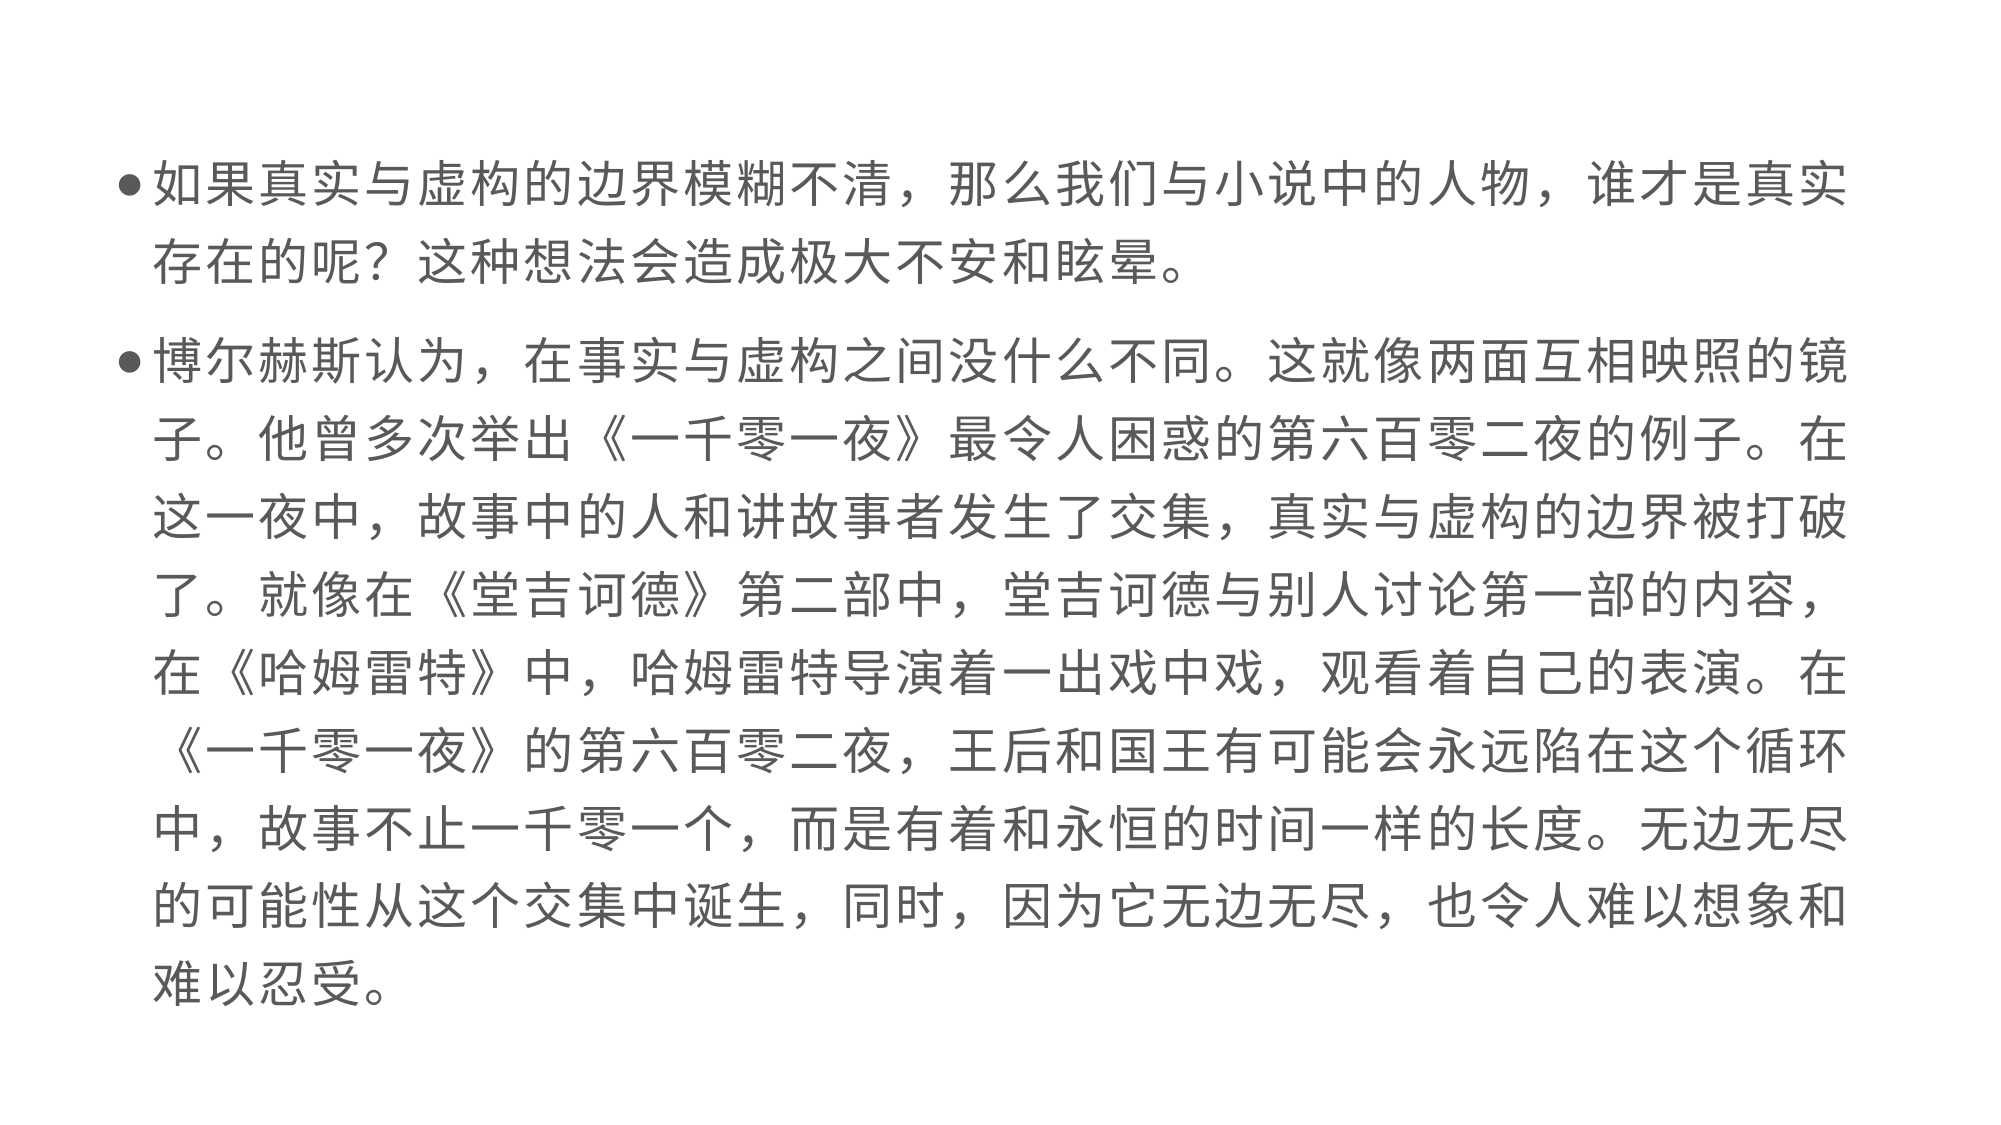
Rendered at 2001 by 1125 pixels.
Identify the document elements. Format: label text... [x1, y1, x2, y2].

list 如果真实与虚构的边界模糊不清，那么我们与小说中的人物，谁才是真实存在的呢？这种想法会造成极大不安和眩晕。 博尔赫斯认为，在事实与虚构之间没什么不同。这就像两面互相映照的镜子。他曾多次举出《一千零一夜》最令人困惑的第六百零二夜的例子。在这一夜中，故事中的人和讲故事者发生了交集，真实与虚构的边界被打破了。就像在《堂吉诃德》第二部中，堂吉诃德与别人讨论第一部的内容，在《哈姆雷特》中，哈姆雷特导演着一出戏中戏，观看着自己的表演。在《一千零一夜》的第六百零二夜，王后和国王有可能会永远陷在这个循环中，故事不止一千零一个，而是有着和永恒的时间一样的长度。无边无尽的可能性从这个交集中诞生，同时，因为它无边无尽，也令人难以想象和难以忍受。 [99, 126, 1900, 1027]
